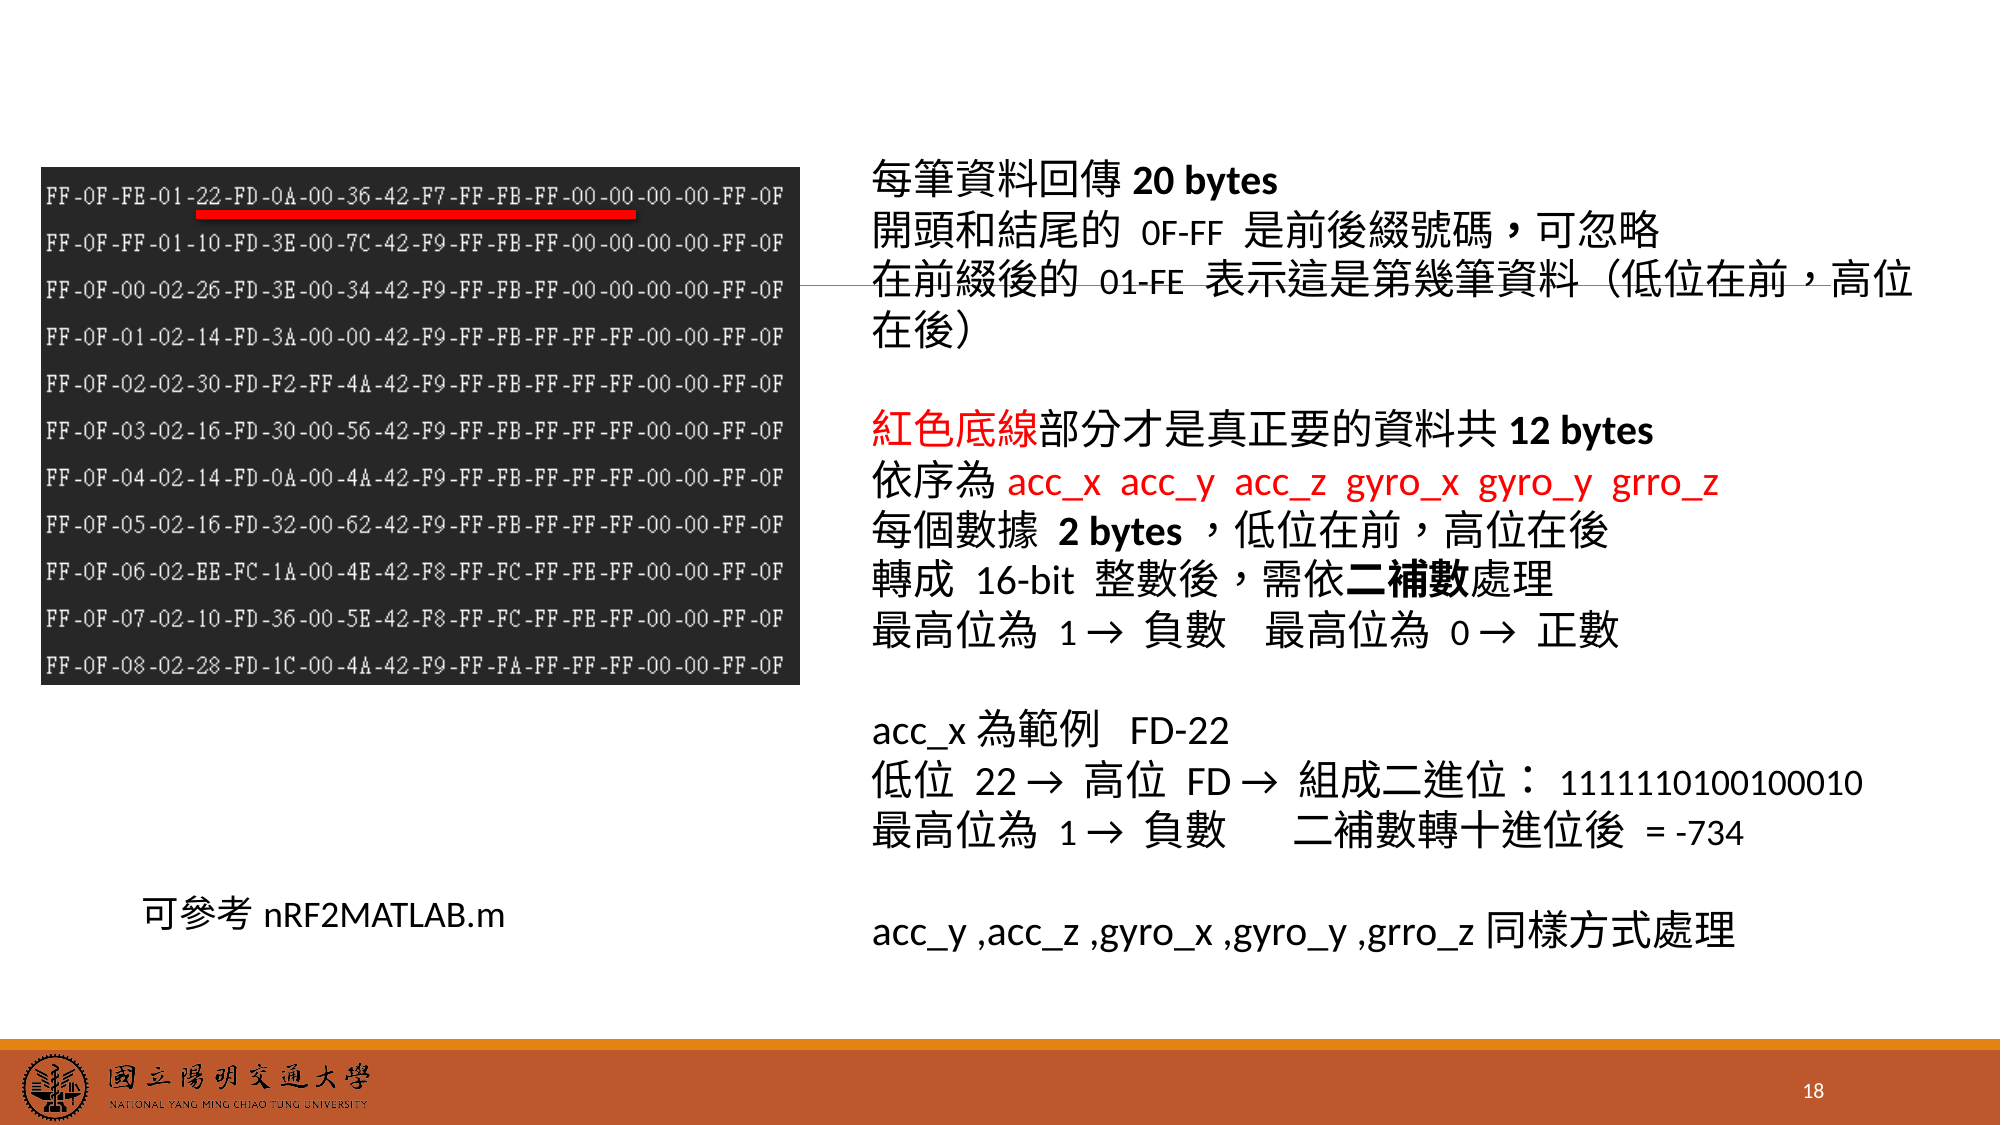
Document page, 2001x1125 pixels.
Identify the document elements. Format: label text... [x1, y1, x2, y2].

slide_number 18 [1624, 1059, 1840, 1120]
text_box 每筆資料回傳20 bytes 開頭和結尾的 0F-FF 是前後綴號碼，可忽略 在前綴後的 01-FE 表示這是第幾筆資料（低位在前，高位在後） 紅色底線部分才是真正要的資料共12 bytes 依序為acc_x acc_y acc_z gyro_x gyro_y grro_z 每個數據 2 bytes，低位在前，高位在後 轉成 16-bit 整數後，需依二補數處理 最高位為 1 → 負數 最高位為 0 → 正數 acc_x為範例 FD-22 低位 22 → 高位 FD → 組成二進位：1111110100100010 最高位為 1 → 負數 二補數轉十進位後 = -734 acc_y ,acc_z ,gyro_x ,gyro_y ,grro_z同樣方式處理 [857, 145, 1933, 1051]
text_box 可參考nRF2MATLAB.m [127, 882, 709, 943]
picture [19, 1051, 372, 1124]
picture [40, 167, 800, 686]
